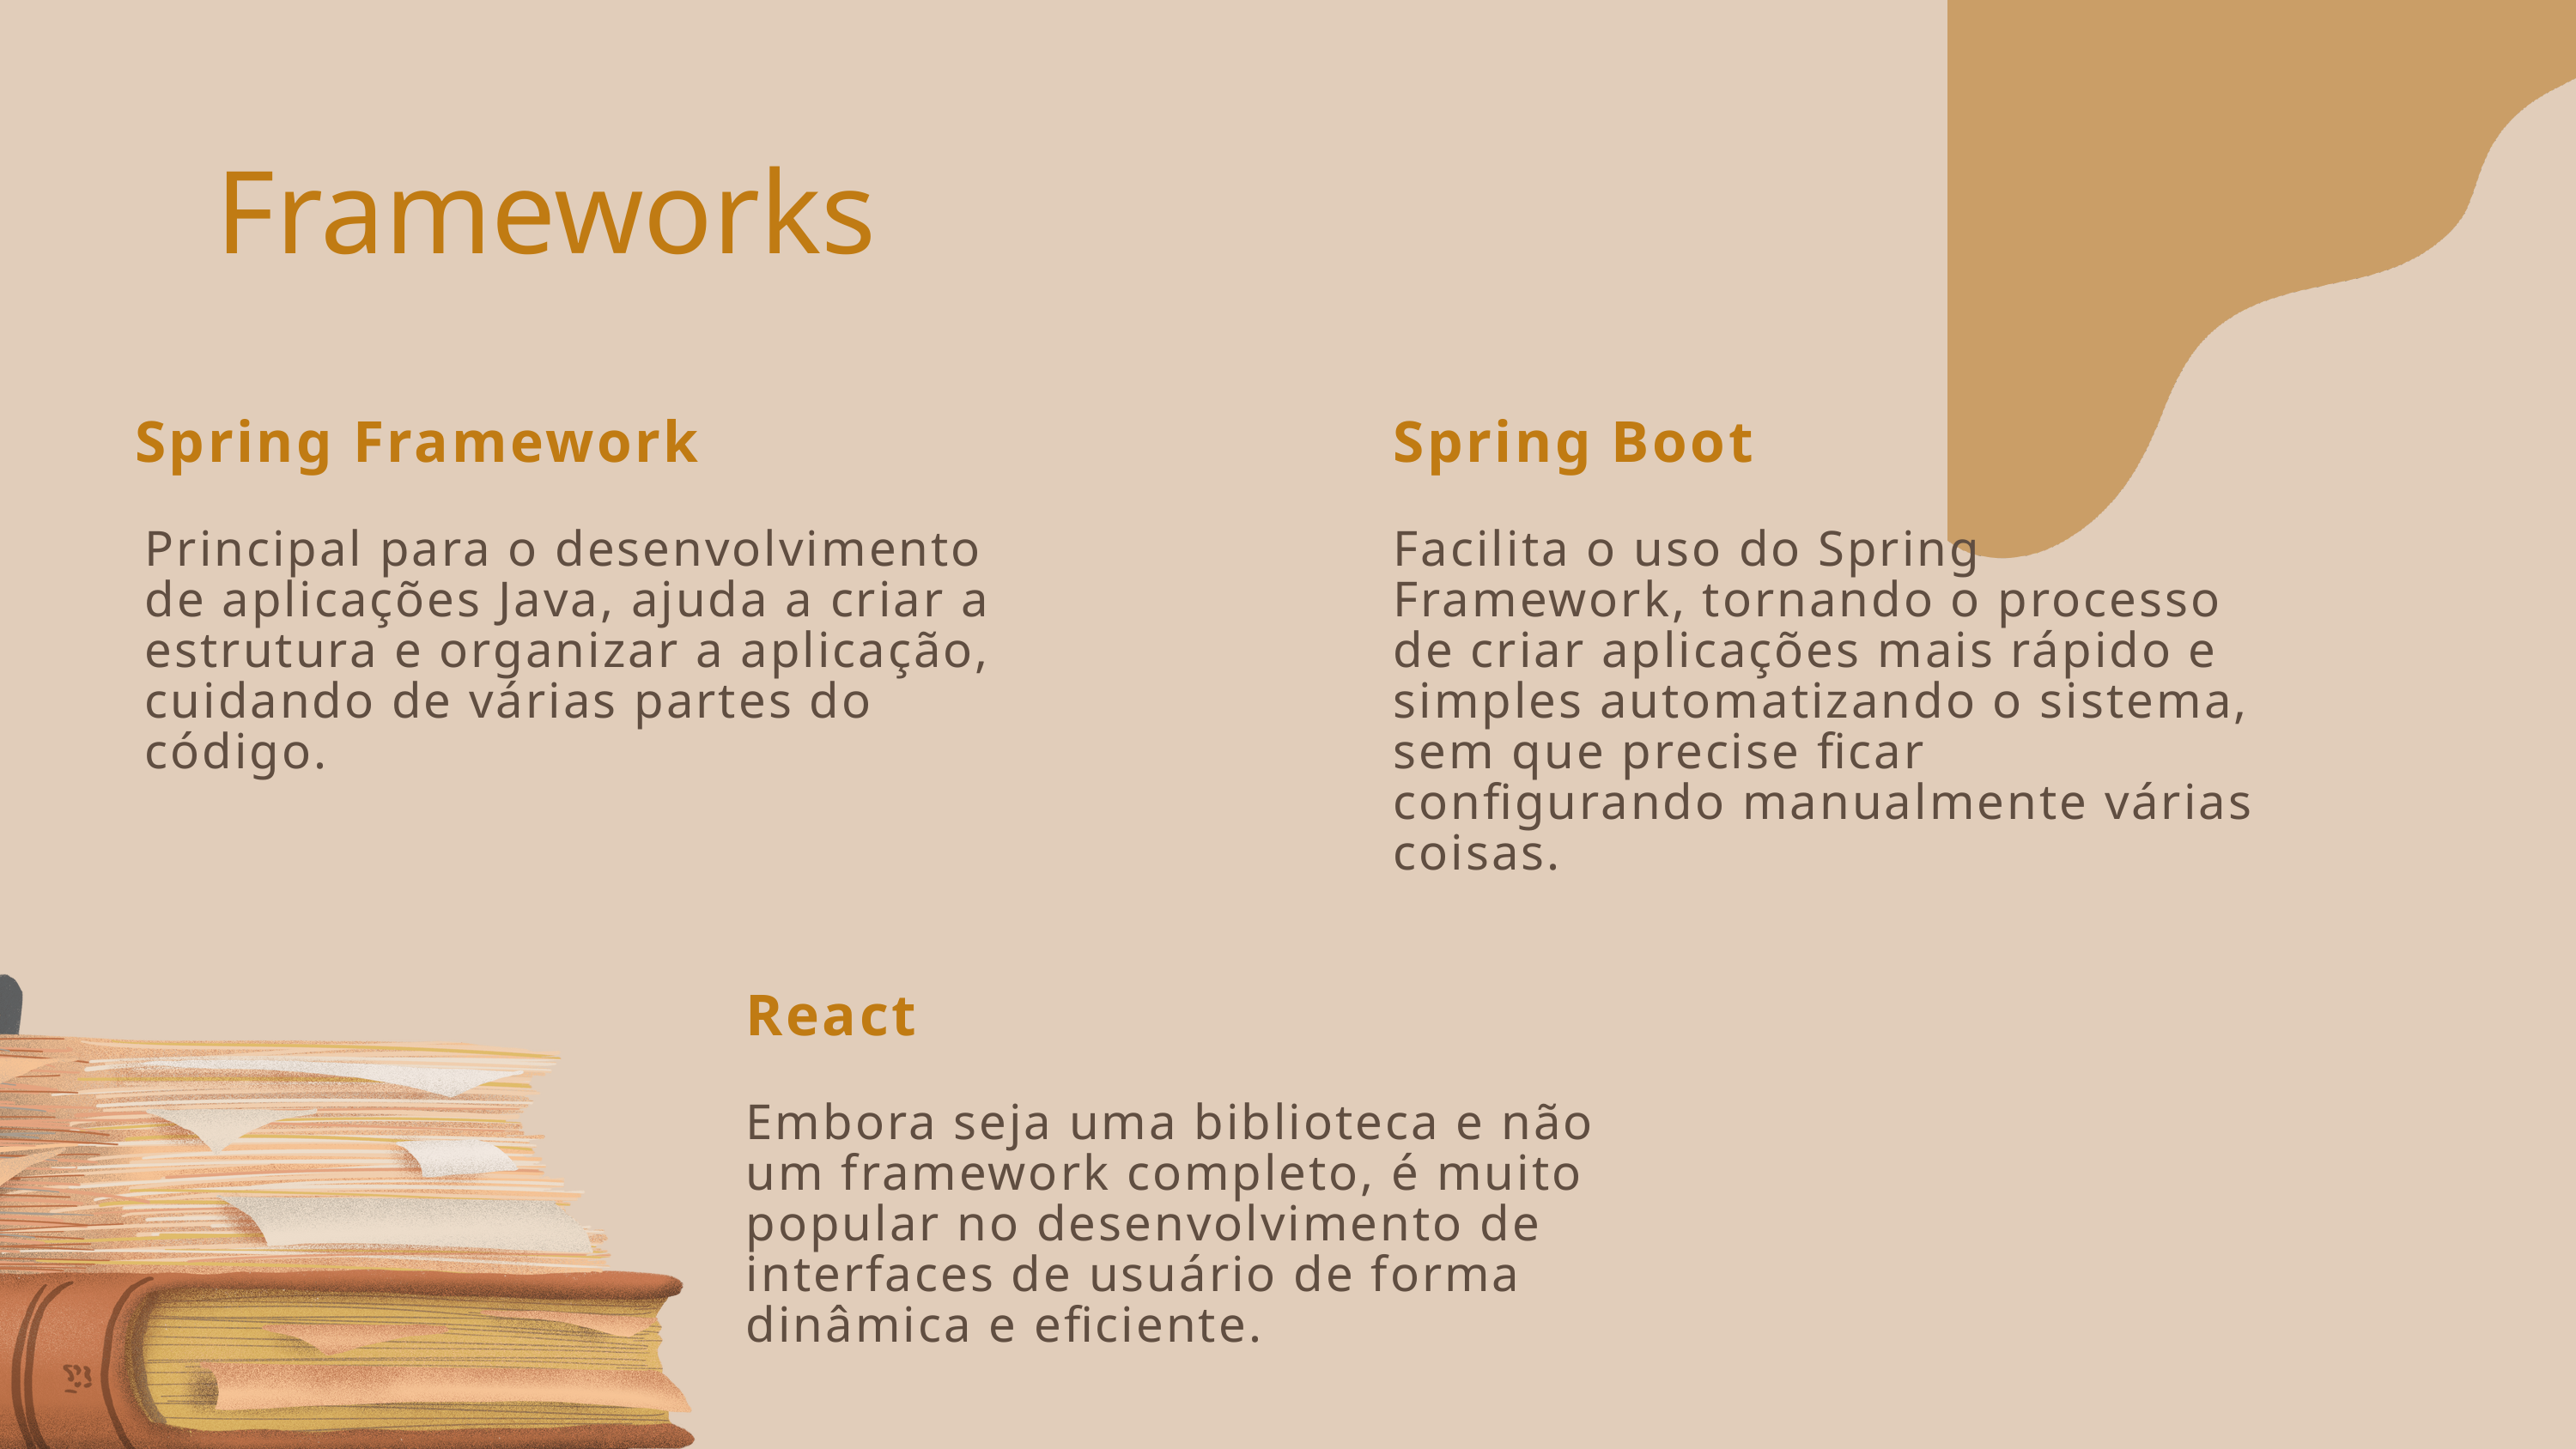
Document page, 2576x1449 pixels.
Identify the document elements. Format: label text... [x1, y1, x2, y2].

text_box [1947, 0, 2576, 559]
text_box Embora seja uma biblioteca e não um framework completo, é muito popular no desenvolvimento de interfaces de usuário de forma dinâmica e eficiente. [745, 1098, 1625, 1352]
text_box Facilita o uso do Spring Framework, tornando o processo de criar aplicações mais rápido e simples automatizando o sistema, sem que precise ficar configurando manualmente várias coisas. [1393, 524, 2272, 880]
text_box Principal para o desenvolvimento de aplicações Java, ajuda a criar a estrutura e organizar a aplicação, cuidando de várias partes do código. [144, 524, 1024, 779]
text_box [0, 973, 703, 1449]
text_box Spring Framework [135, 381, 1147, 474]
text_box React [745, 955, 1759, 1047]
text_box Frameworks [216, 153, 1066, 277]
text_box Spring Boot [1393, 381, 2406, 474]
